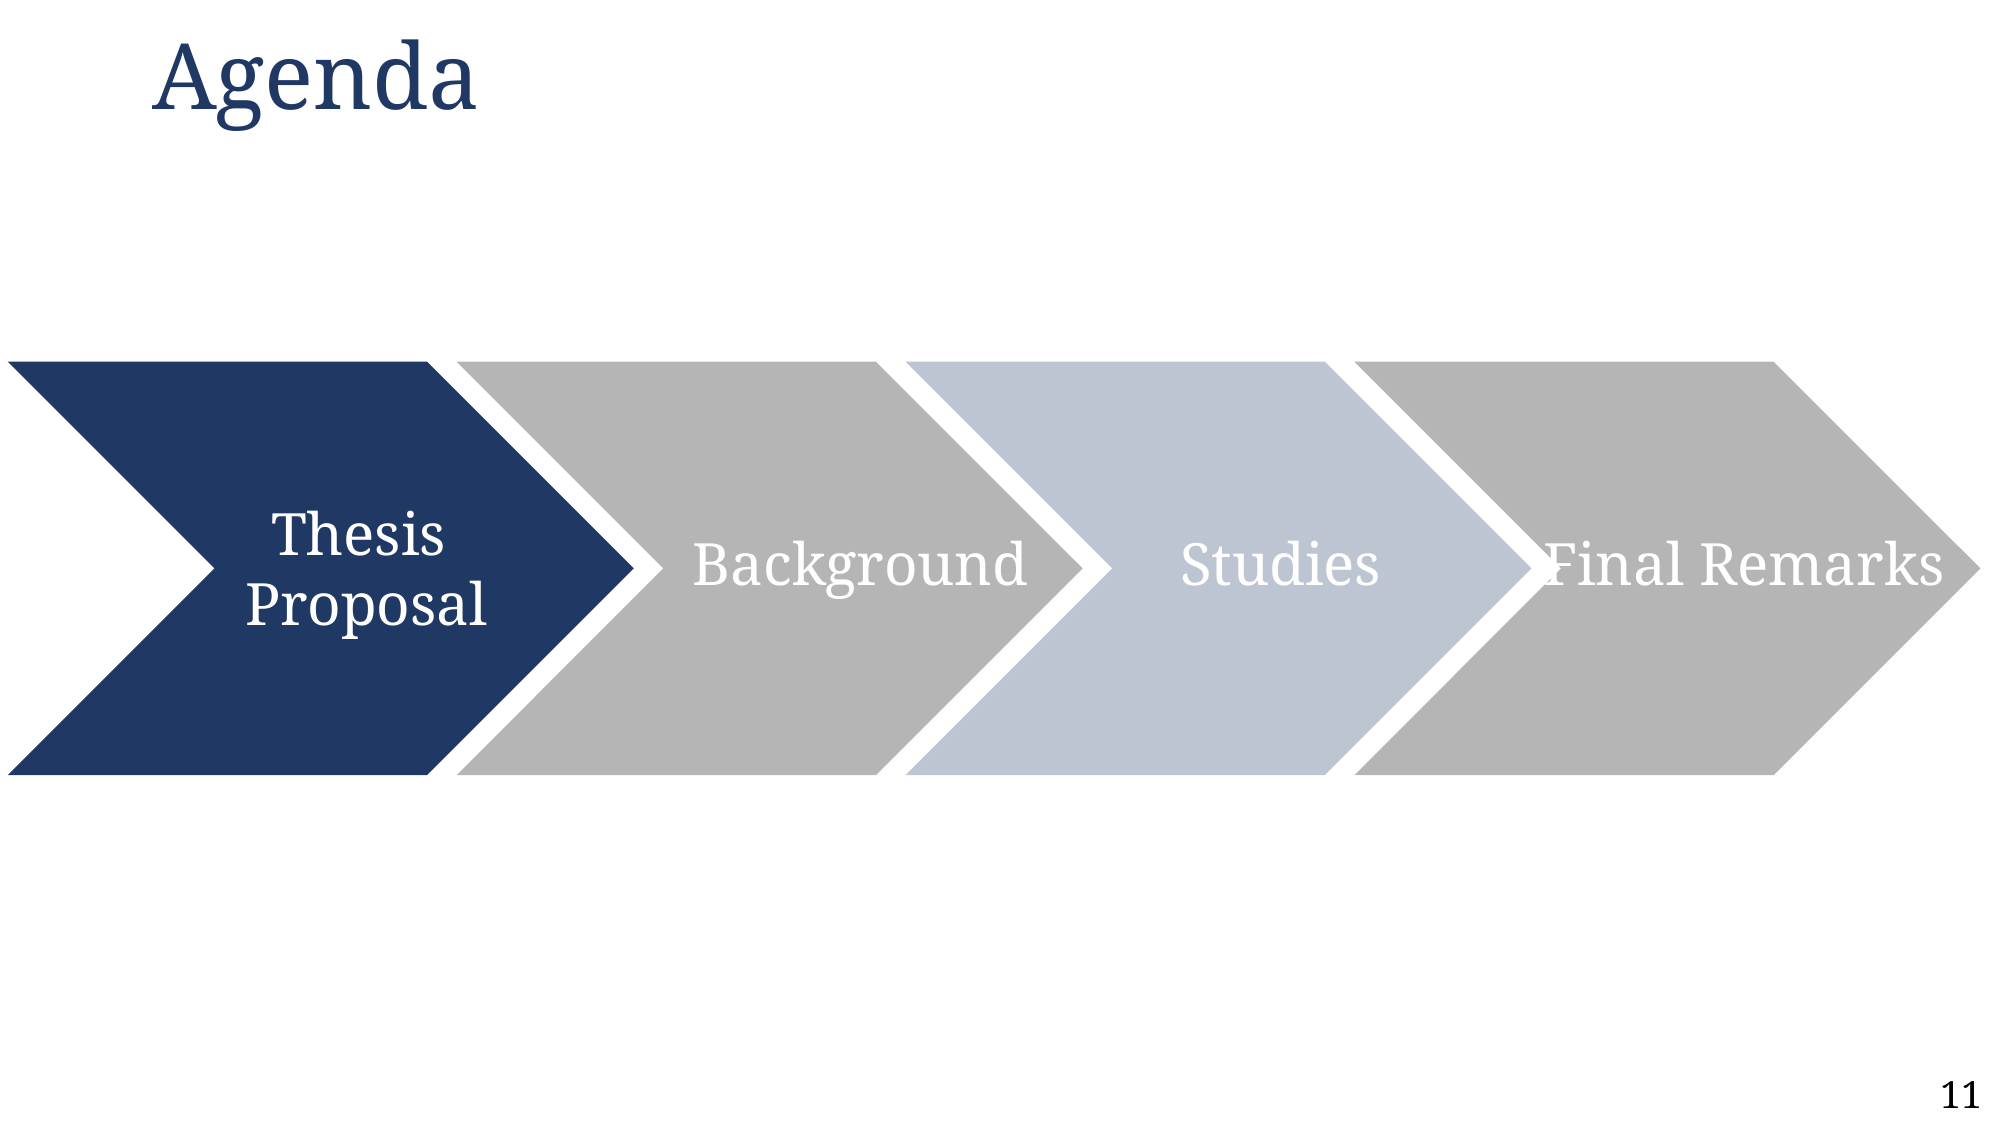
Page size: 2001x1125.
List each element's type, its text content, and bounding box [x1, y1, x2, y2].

text_box Studies [1006, 519, 1469, 605]
text_box [902, 605, 1495, 777]
text_box [905, 360, 1484, 519]
text_box [5, 645, 558, 777]
text_box [1354, 360, 1933, 519]
text_box Background [585, 519, 1006, 605]
title Agenda [137, 22, 1863, 213]
text_box Final Remarks [1469, 519, 2000, 605]
text_box [456, 360, 1035, 519]
text_box Thesis Proposal [91, 490, 641, 645]
text_box 11 [1925, 1063, 2000, 1124]
text_box [454, 605, 1047, 777]
text_box [1351, 605, 1944, 777]
text_box [7, 360, 557, 490]
